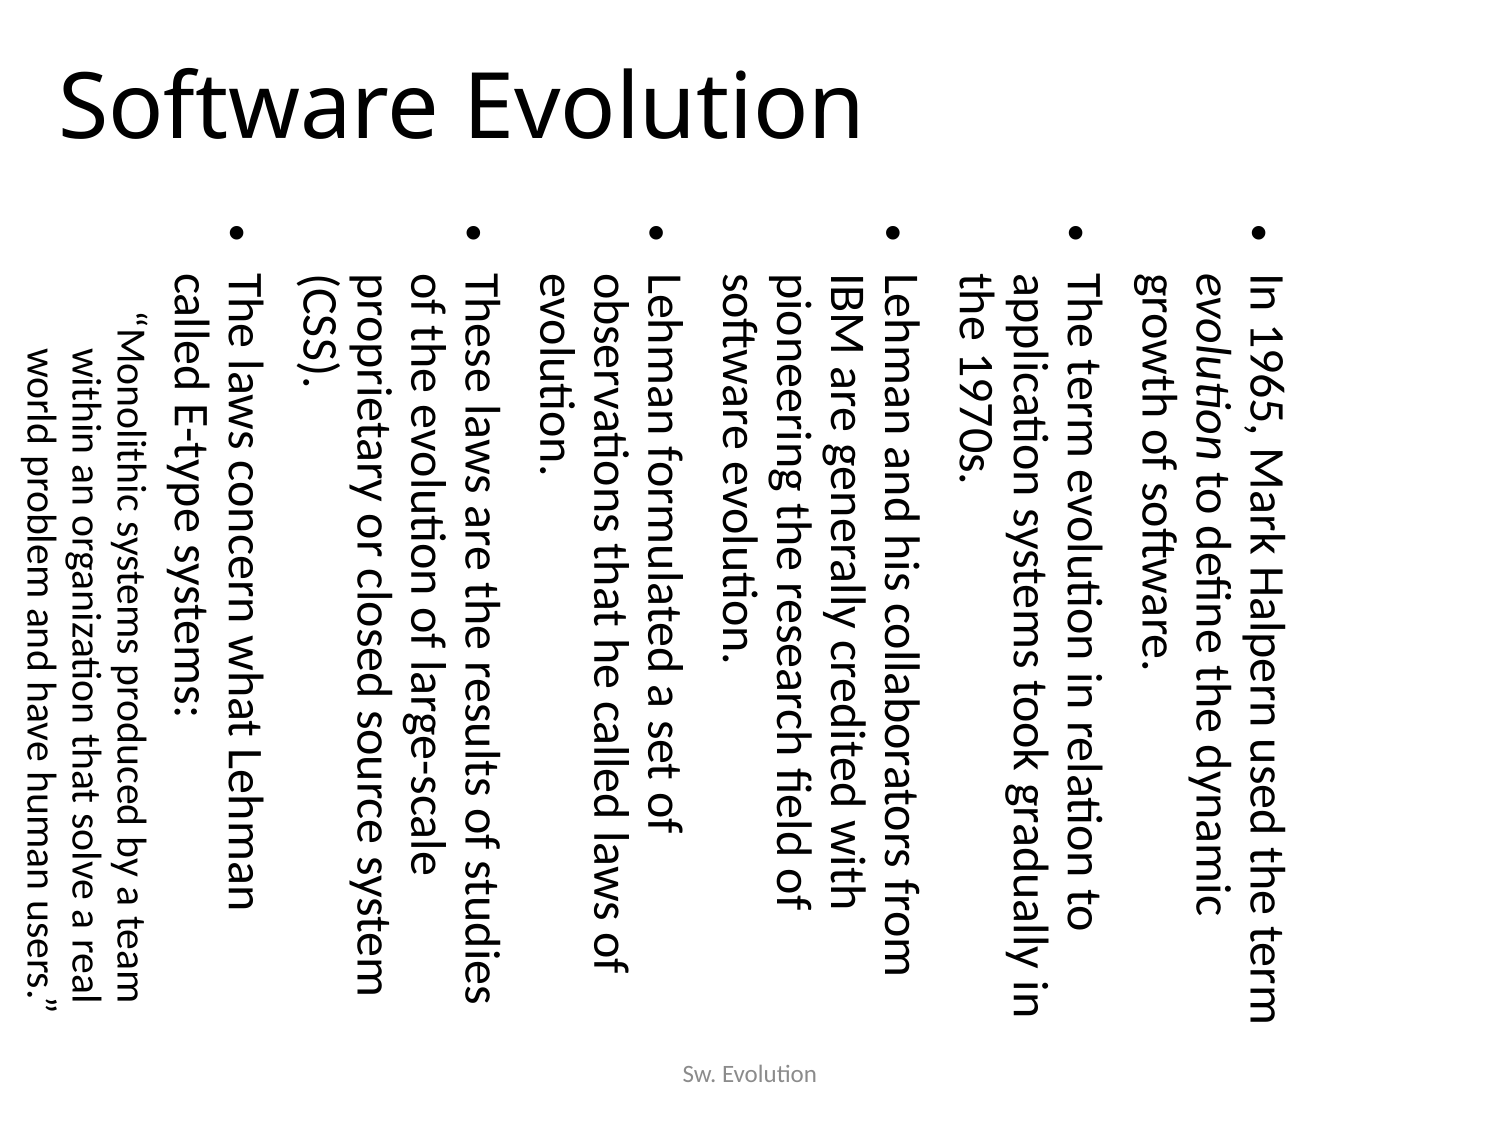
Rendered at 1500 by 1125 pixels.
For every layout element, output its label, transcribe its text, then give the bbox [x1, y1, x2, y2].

title Software Evolution [43, 0, 1337, 218]
list In 1965, Mark Halpern used the term evolution to define the dynamic growth of software. The term evolution in relation to application systems took gradually in the 1970s. Lehman and his collaborators from IBM are generally credited with pioneering the research field of software evolution. Lehman formulated a set of observations that he called laws of evolution. These laws are the results of studies of the evolution of large-scale proprietary or closed source system (CSS). The laws concern what Lehman called E-type systems: “Monolithic systems produced by a team within an organization that solve a real world problem and have human users.” [10, 220, 1457, 1054]
footer Sw. Evolution [496, 1042, 1004, 1103]
